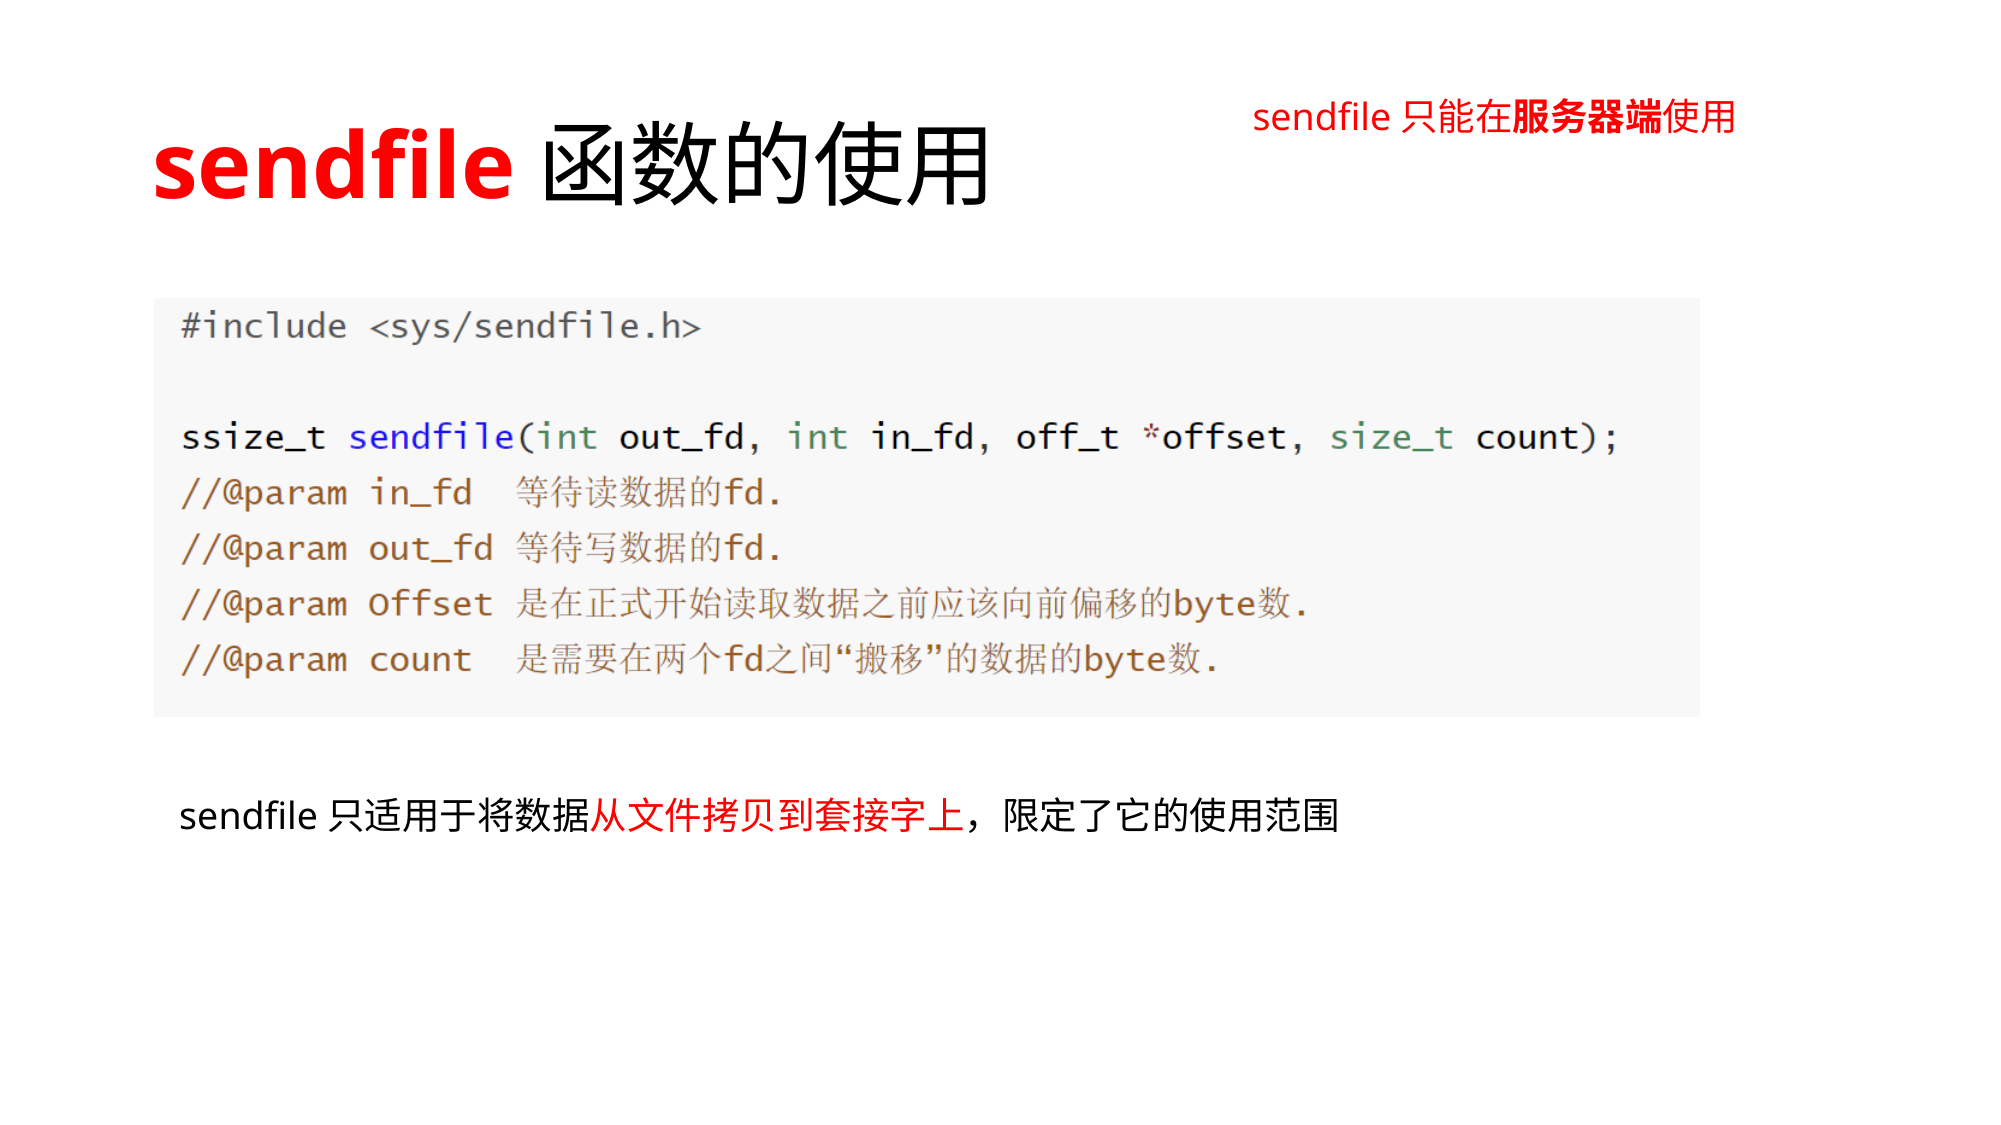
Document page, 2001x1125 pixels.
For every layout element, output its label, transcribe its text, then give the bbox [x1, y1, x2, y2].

text_box sendfile只适用于将数据从文件拷贝到套接字上，限定了它的使用范围 [164, 784, 1355, 845]
text_box sendfile只能在服务器端使用 [1237, 85, 1753, 146]
picture [154, 298, 1700, 717]
title sendfile函数的使用 [137, 59, 1863, 278]
